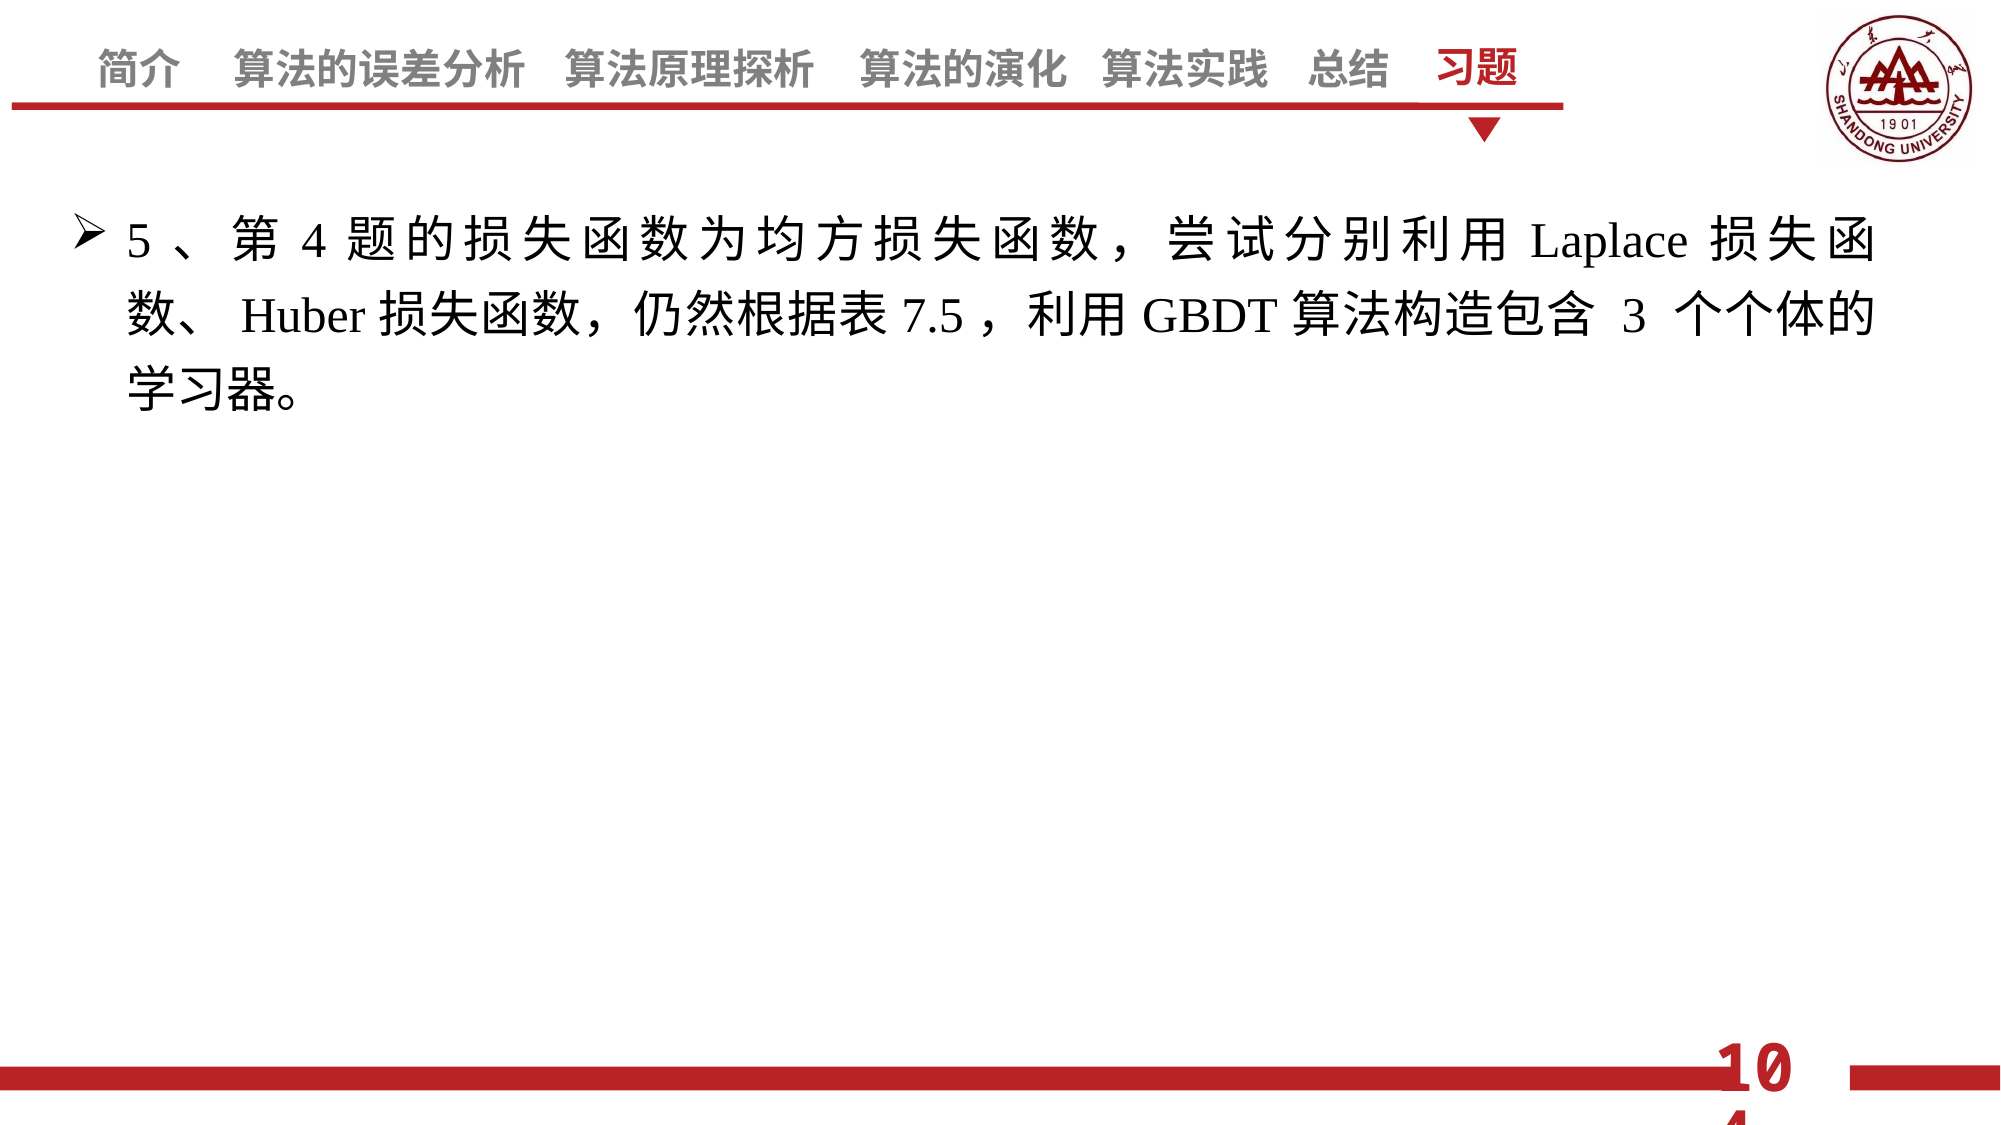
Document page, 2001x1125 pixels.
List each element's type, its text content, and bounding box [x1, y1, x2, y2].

text_box 5、第4题的损失函数为均方损失函数，尝试分别利用Laplace损失函数、Huber损失函数，仍然根据表7.5，利用GBDT算法构造包含 3 个个体的学习器。 [55, 185, 1892, 426]
picture [1820, 9, 1977, 167]
